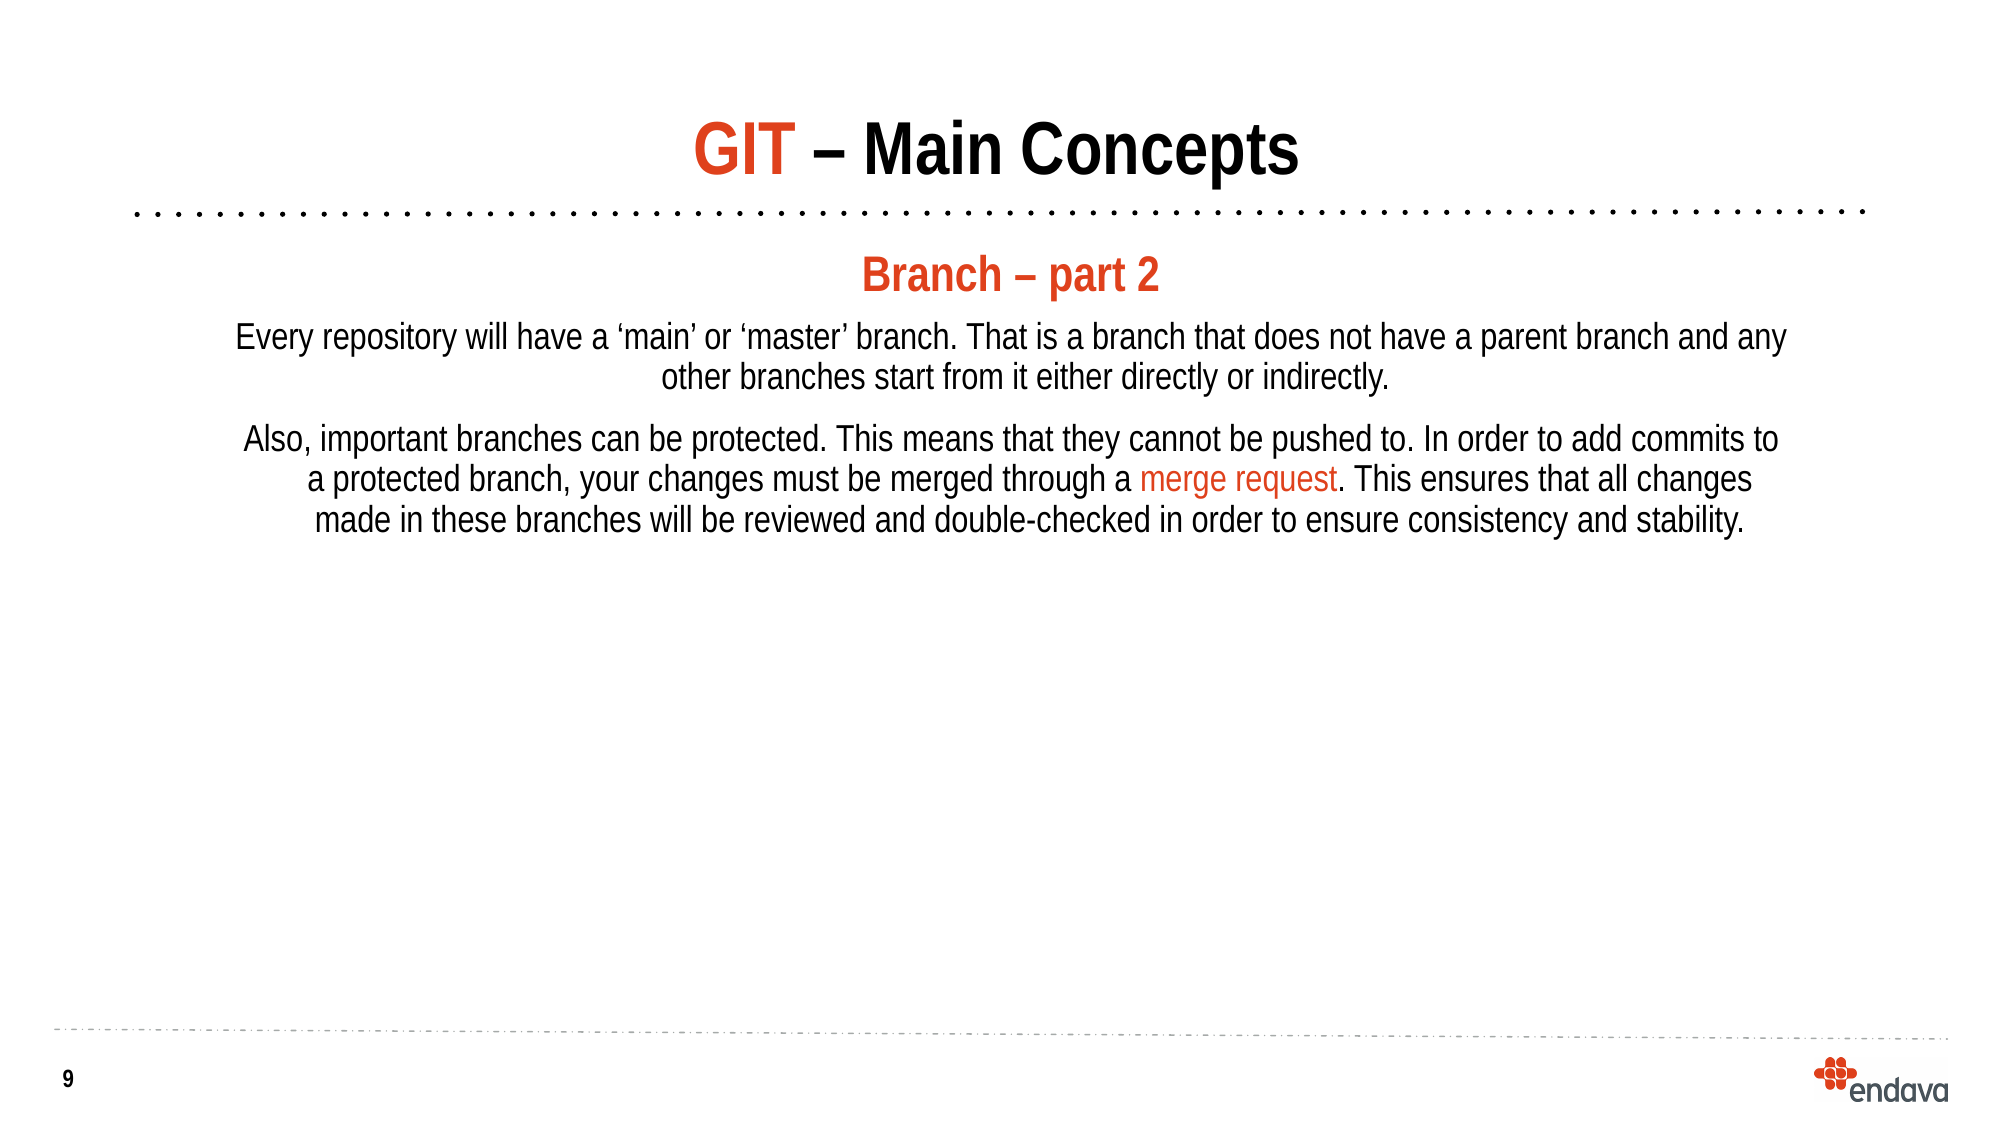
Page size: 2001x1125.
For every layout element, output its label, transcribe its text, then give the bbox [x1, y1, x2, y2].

picture [1814, 1057, 1948, 1102]
text_box Every repository will have a ‘main’ or ‘master’ branch. That is a branch that does not have a parent branch and any other branches start from it either directly or indirectly. Also, important branches can be protected. This means that they cannot be pushed to. In order to add commits to a protected branch, your changes must be merged through a merge request. This ensures that all changes made in these branches will be reviewed and double-checked in order to ensure consistency and stability. [193, 309, 1807, 605]
title GIT – Main Concepts [198, 26, 1812, 195]
list Branch – part 2 [193, 240, 1807, 309]
